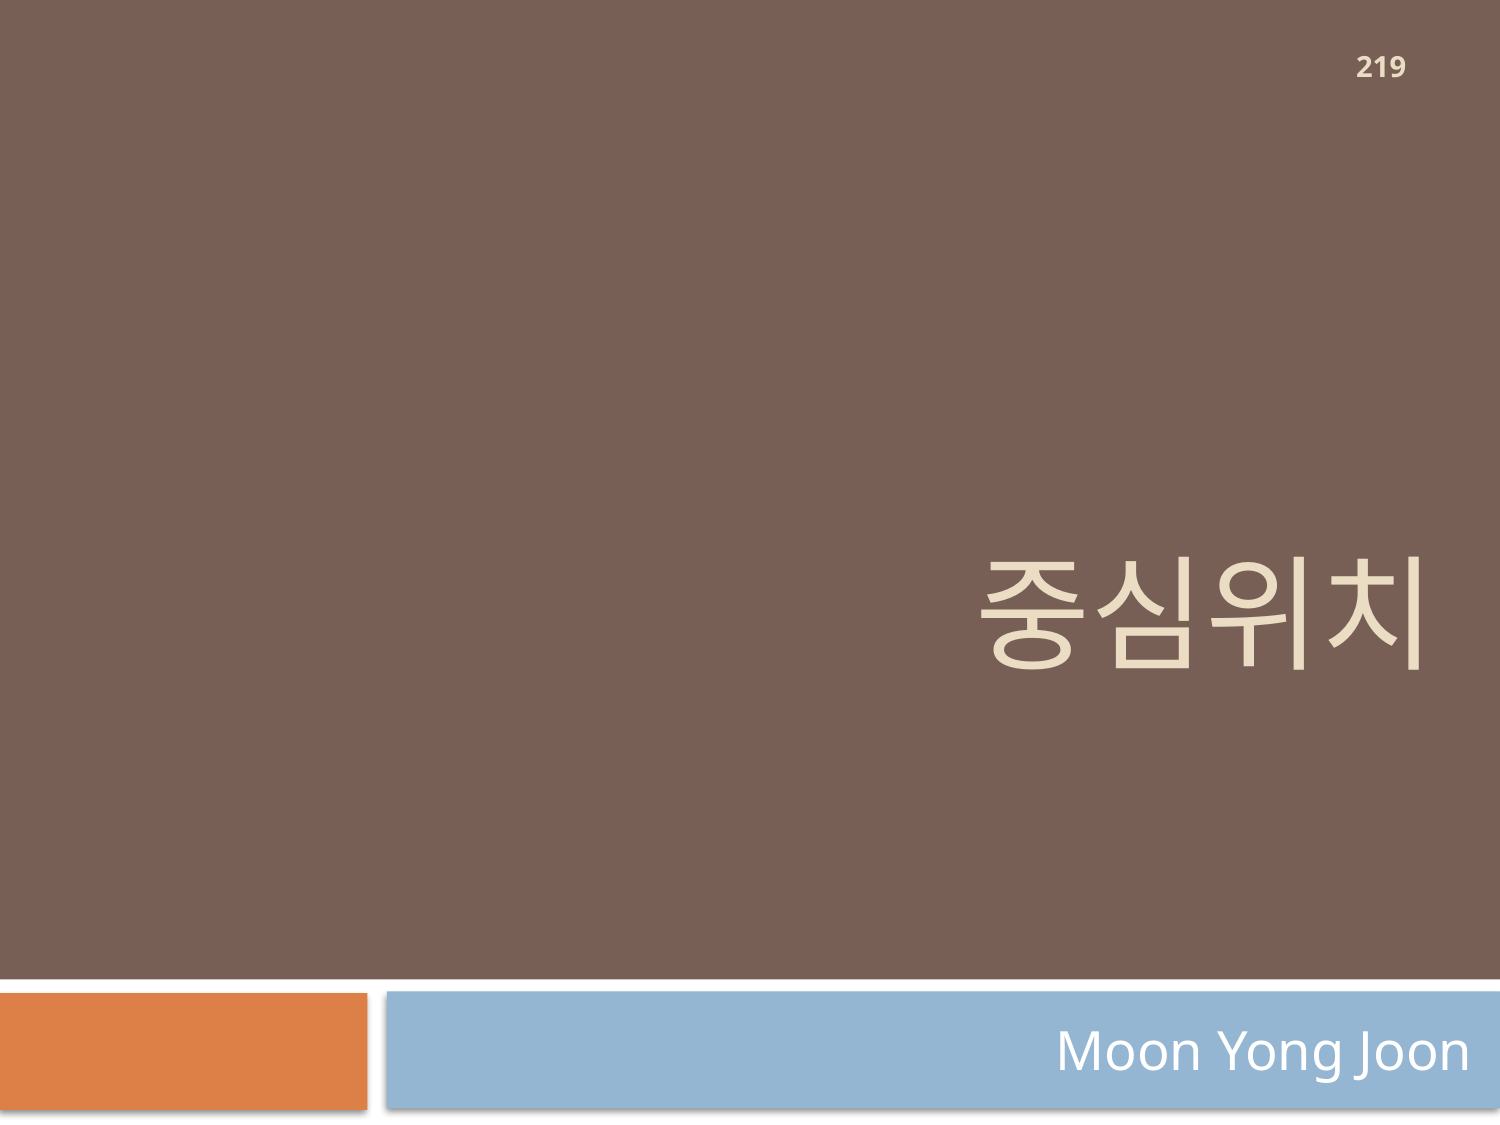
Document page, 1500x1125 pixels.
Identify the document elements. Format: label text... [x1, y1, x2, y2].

slide_number 219 [1312, 37, 1450, 100]
subtitle Moon Yong Joon [387, 992, 1488, 1105]
title 중심위치 [242, 231, 1450, 963]
